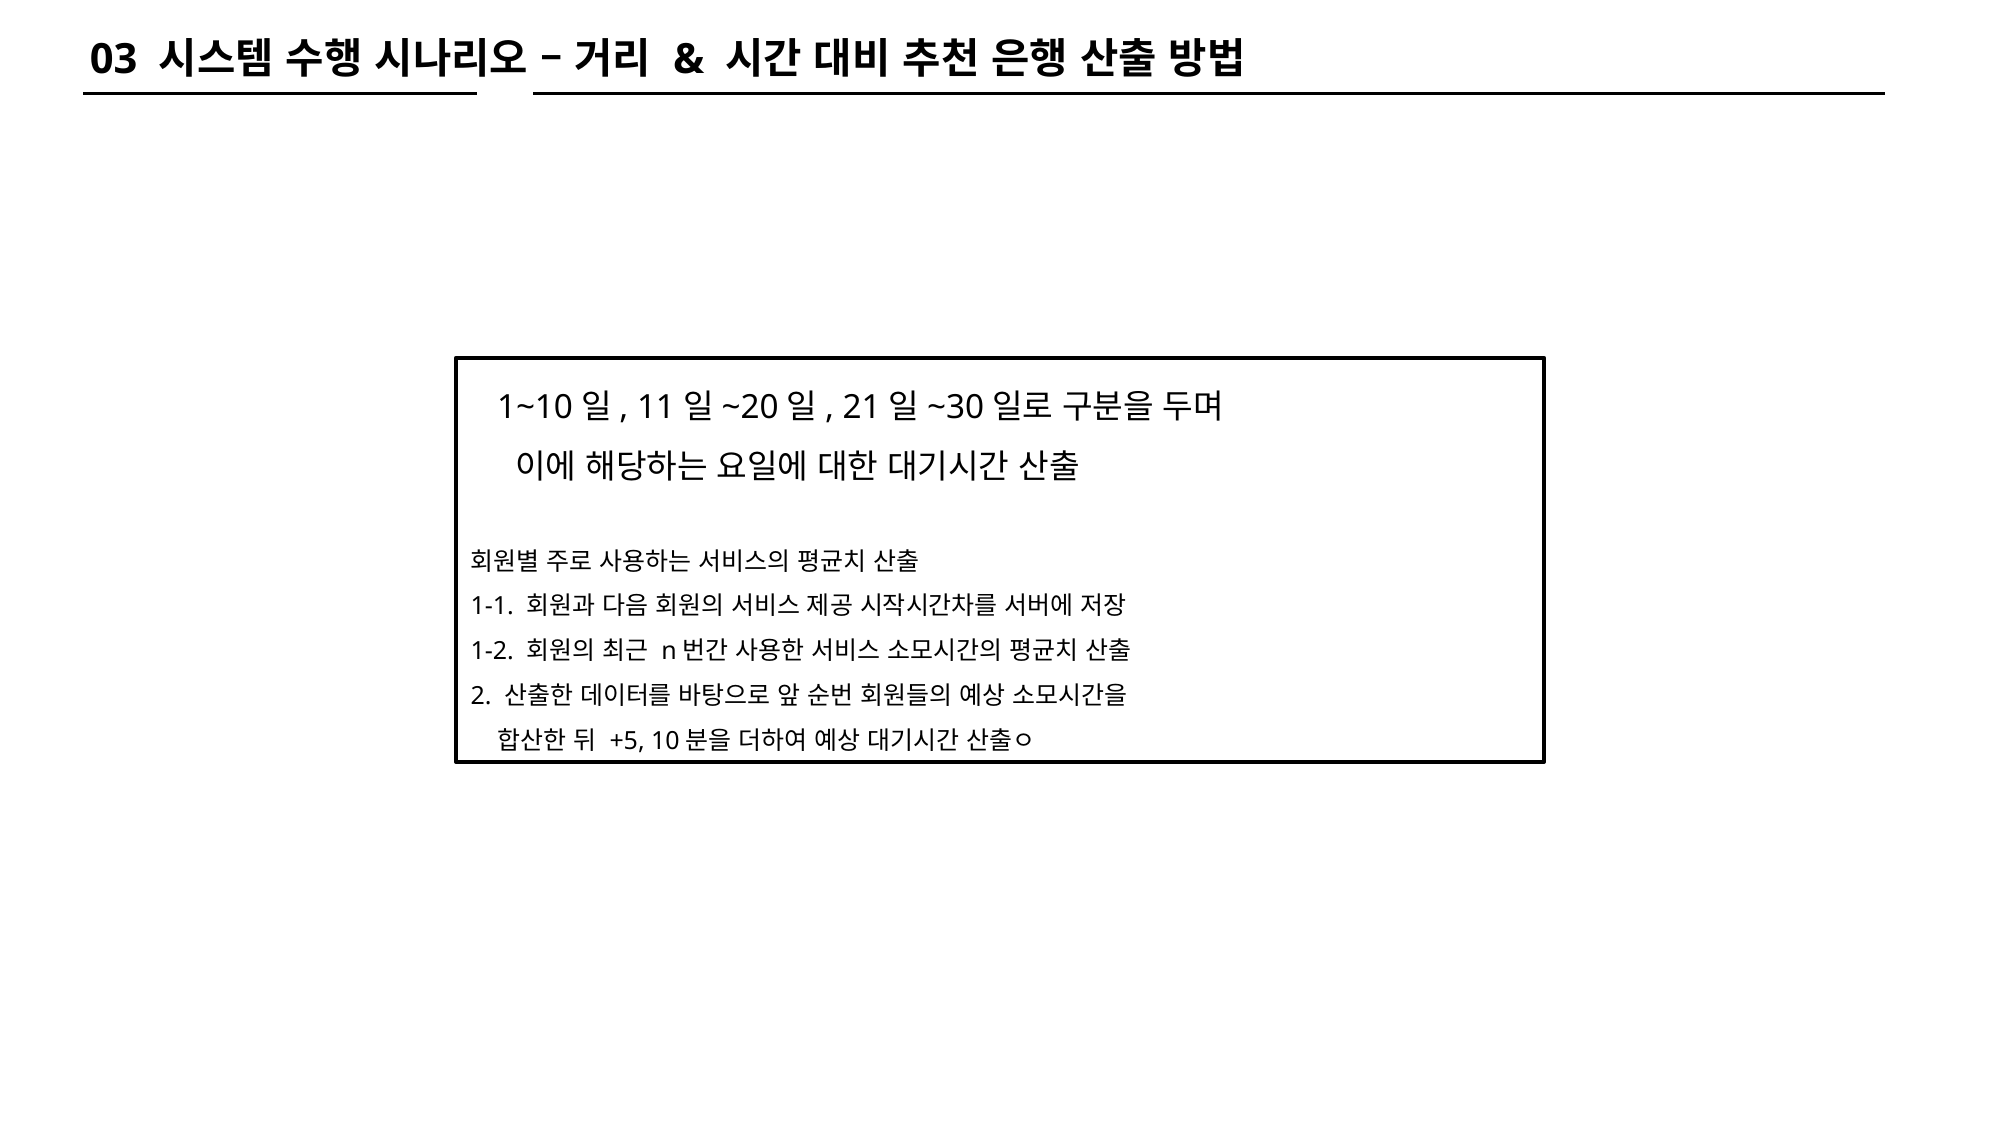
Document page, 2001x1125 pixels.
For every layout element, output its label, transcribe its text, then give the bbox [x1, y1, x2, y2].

text_box 1~10일, 11일~20일, 21일~30일로 구분을 두며 이에 해당하는 요일에 대한 대기시간 산출 회원별 주로 사용하는 서비스의 평균치 산출 1-1. 회원과 다음 회원의 서비스 제공 시작시간차를 서버에 저장 1-2. 회원의 최근 n번간 사용한 서비스 소모시간의 평균치 산출 2. 산출한 데이터를 바탕으로 앞 순번 회원들의 예상 소모시간을 합산한 뒤 +5, 10분을 더하여 예상 대기시간 산출ㅇ [455, 357, 1544, 762]
text_box 03 시스템 수행 시나리오 – 거리 & 시간 대비 추천 은행 산출 방법 [74, 24, 1288, 89]
